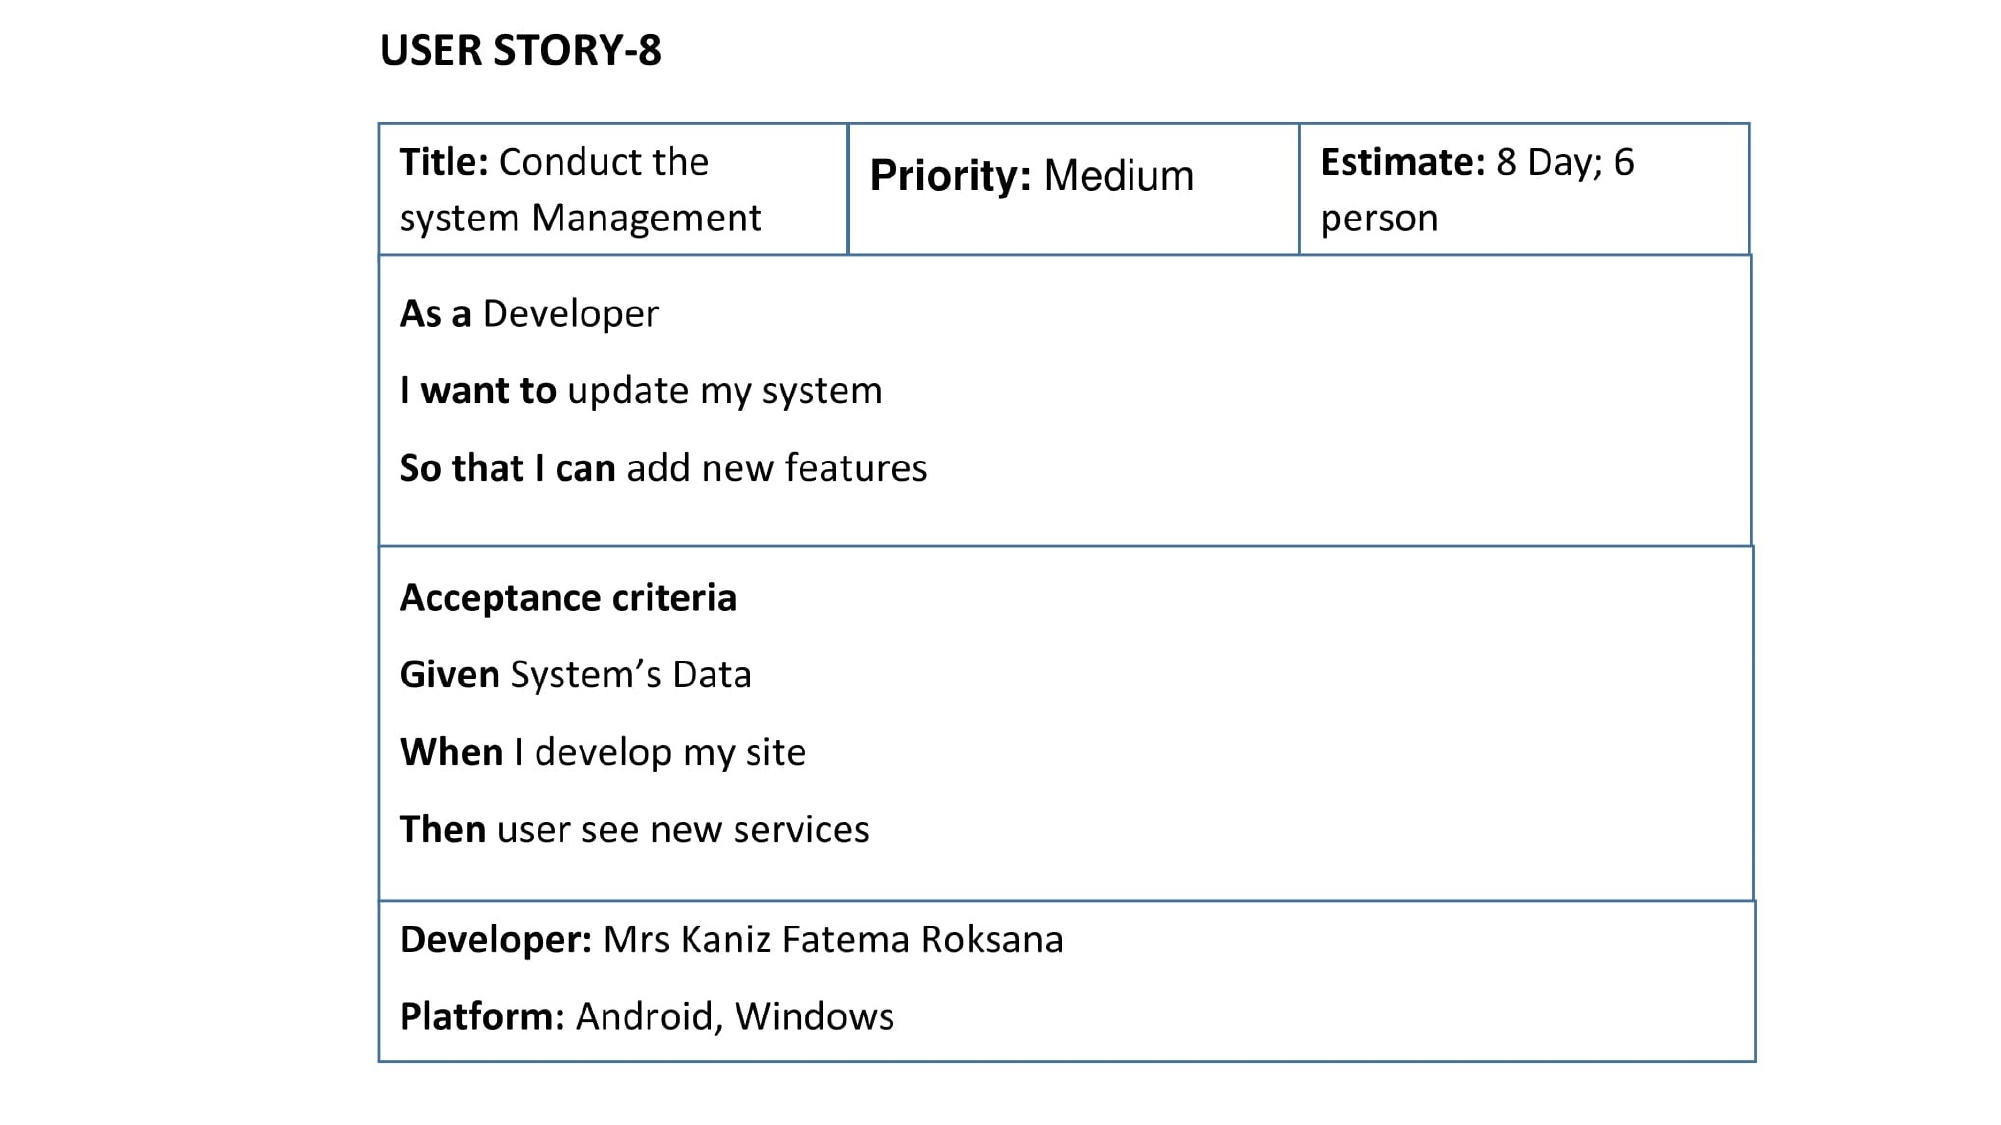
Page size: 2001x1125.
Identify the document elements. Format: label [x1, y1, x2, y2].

picture [187, 0, 1813, 1125]
